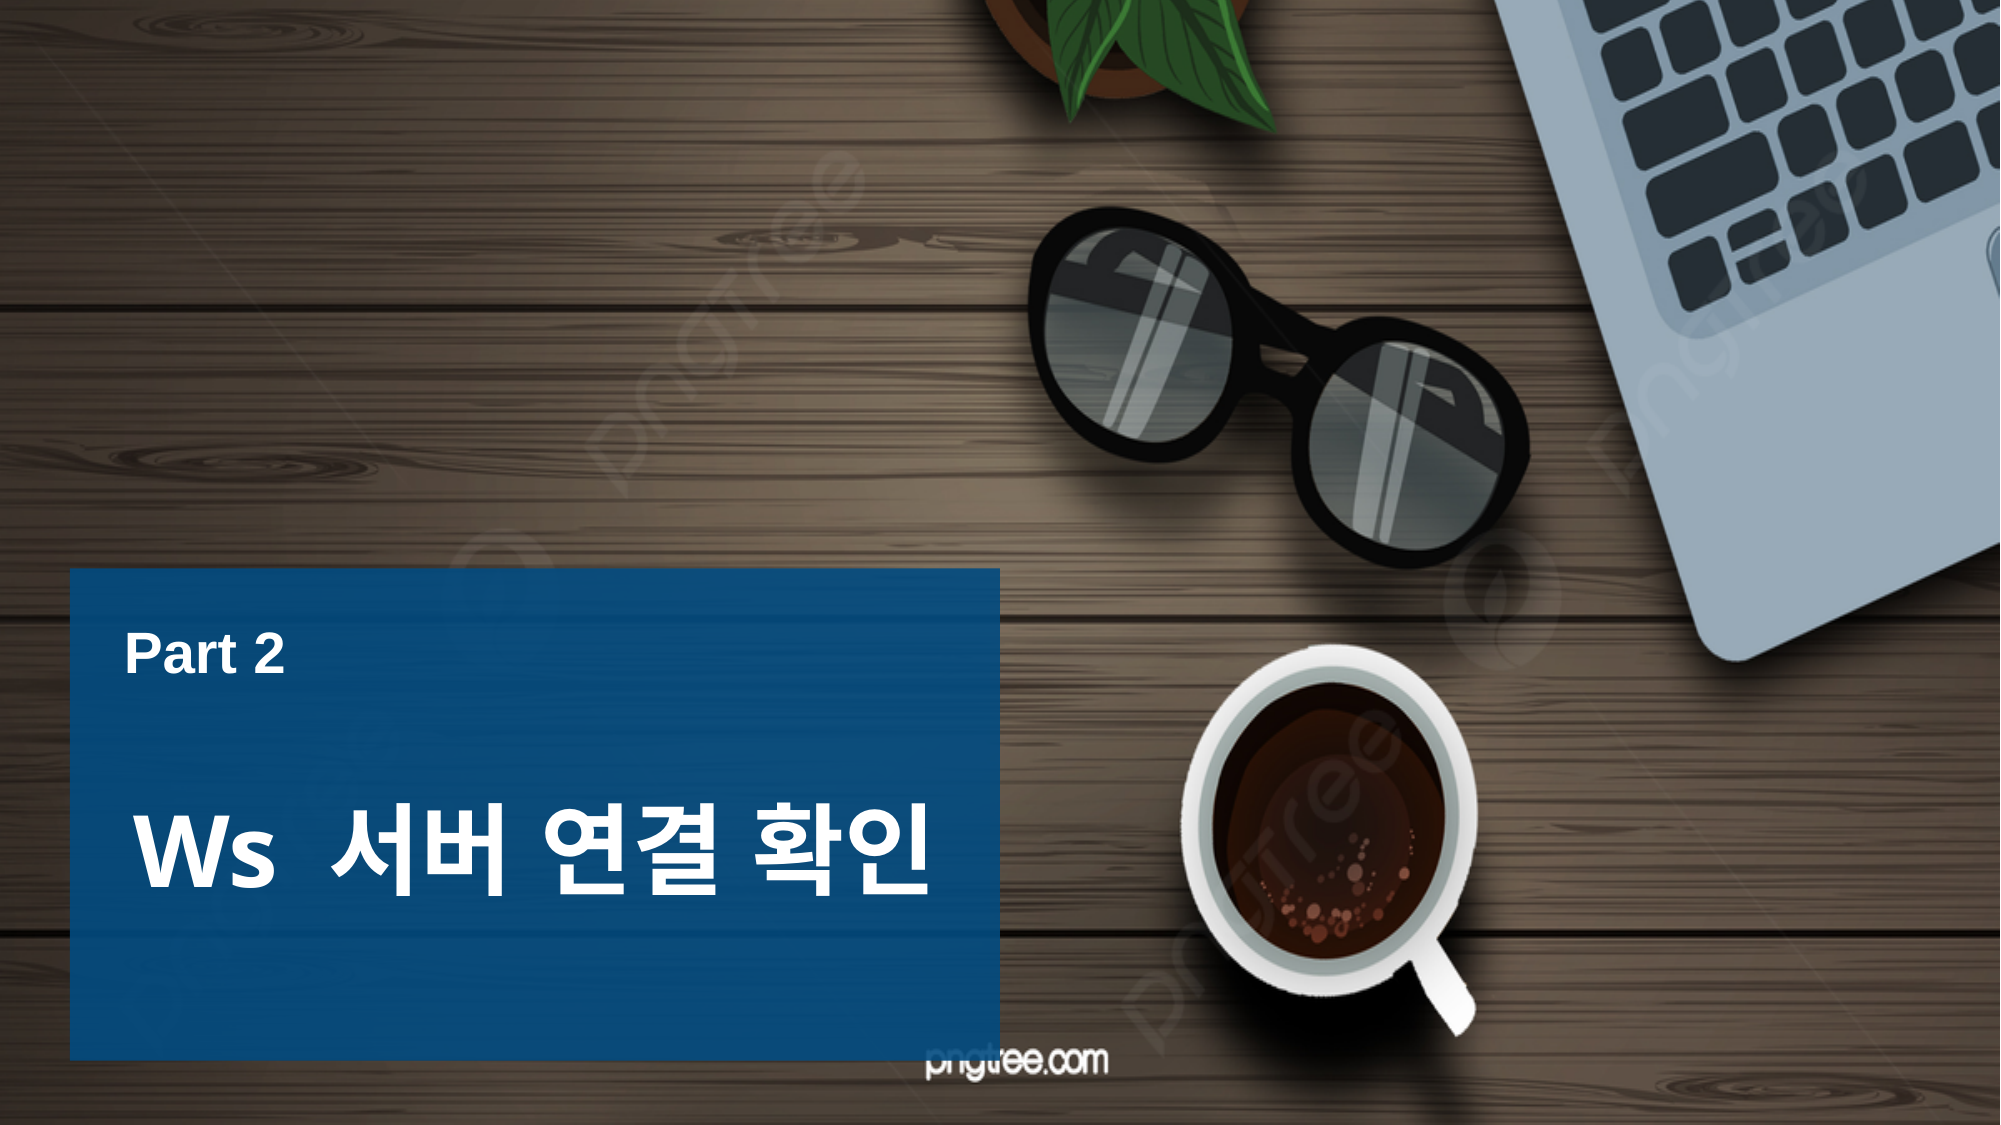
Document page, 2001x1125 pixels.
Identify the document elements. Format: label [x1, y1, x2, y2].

picture [0, 0, 2000, 1125]
text_box [69, 568, 1000, 1061]
